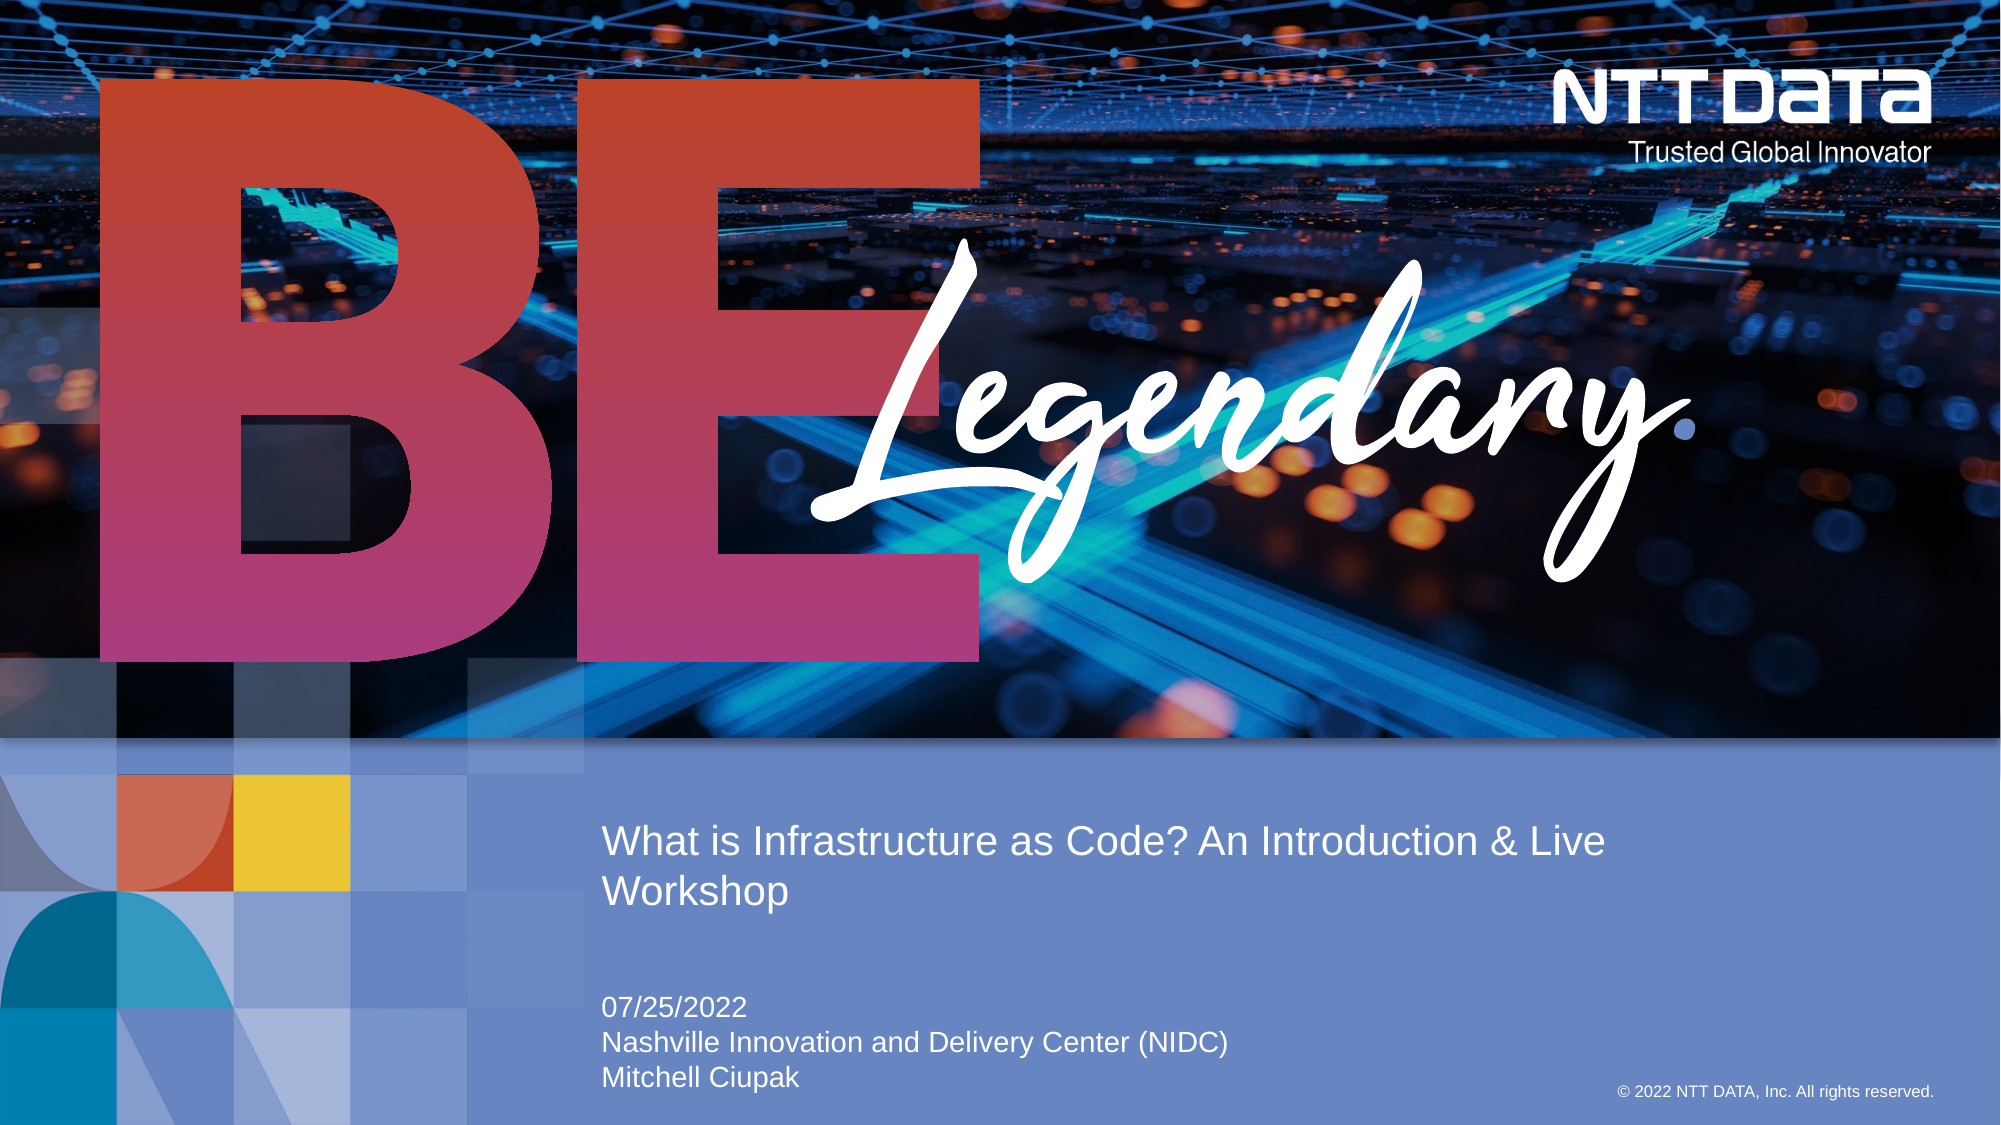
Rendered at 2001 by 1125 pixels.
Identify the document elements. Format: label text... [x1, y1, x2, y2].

picture [0, 0, 2000, 1125]
list 07/25/2022 Nashville Innovation and Delivery Center (NIDC) Mitchell Ciupak [586, 957, 1600, 1124]
title What is Infrastructure as Code? An Introduction & Live Workshop [586, 782, 1750, 945]
